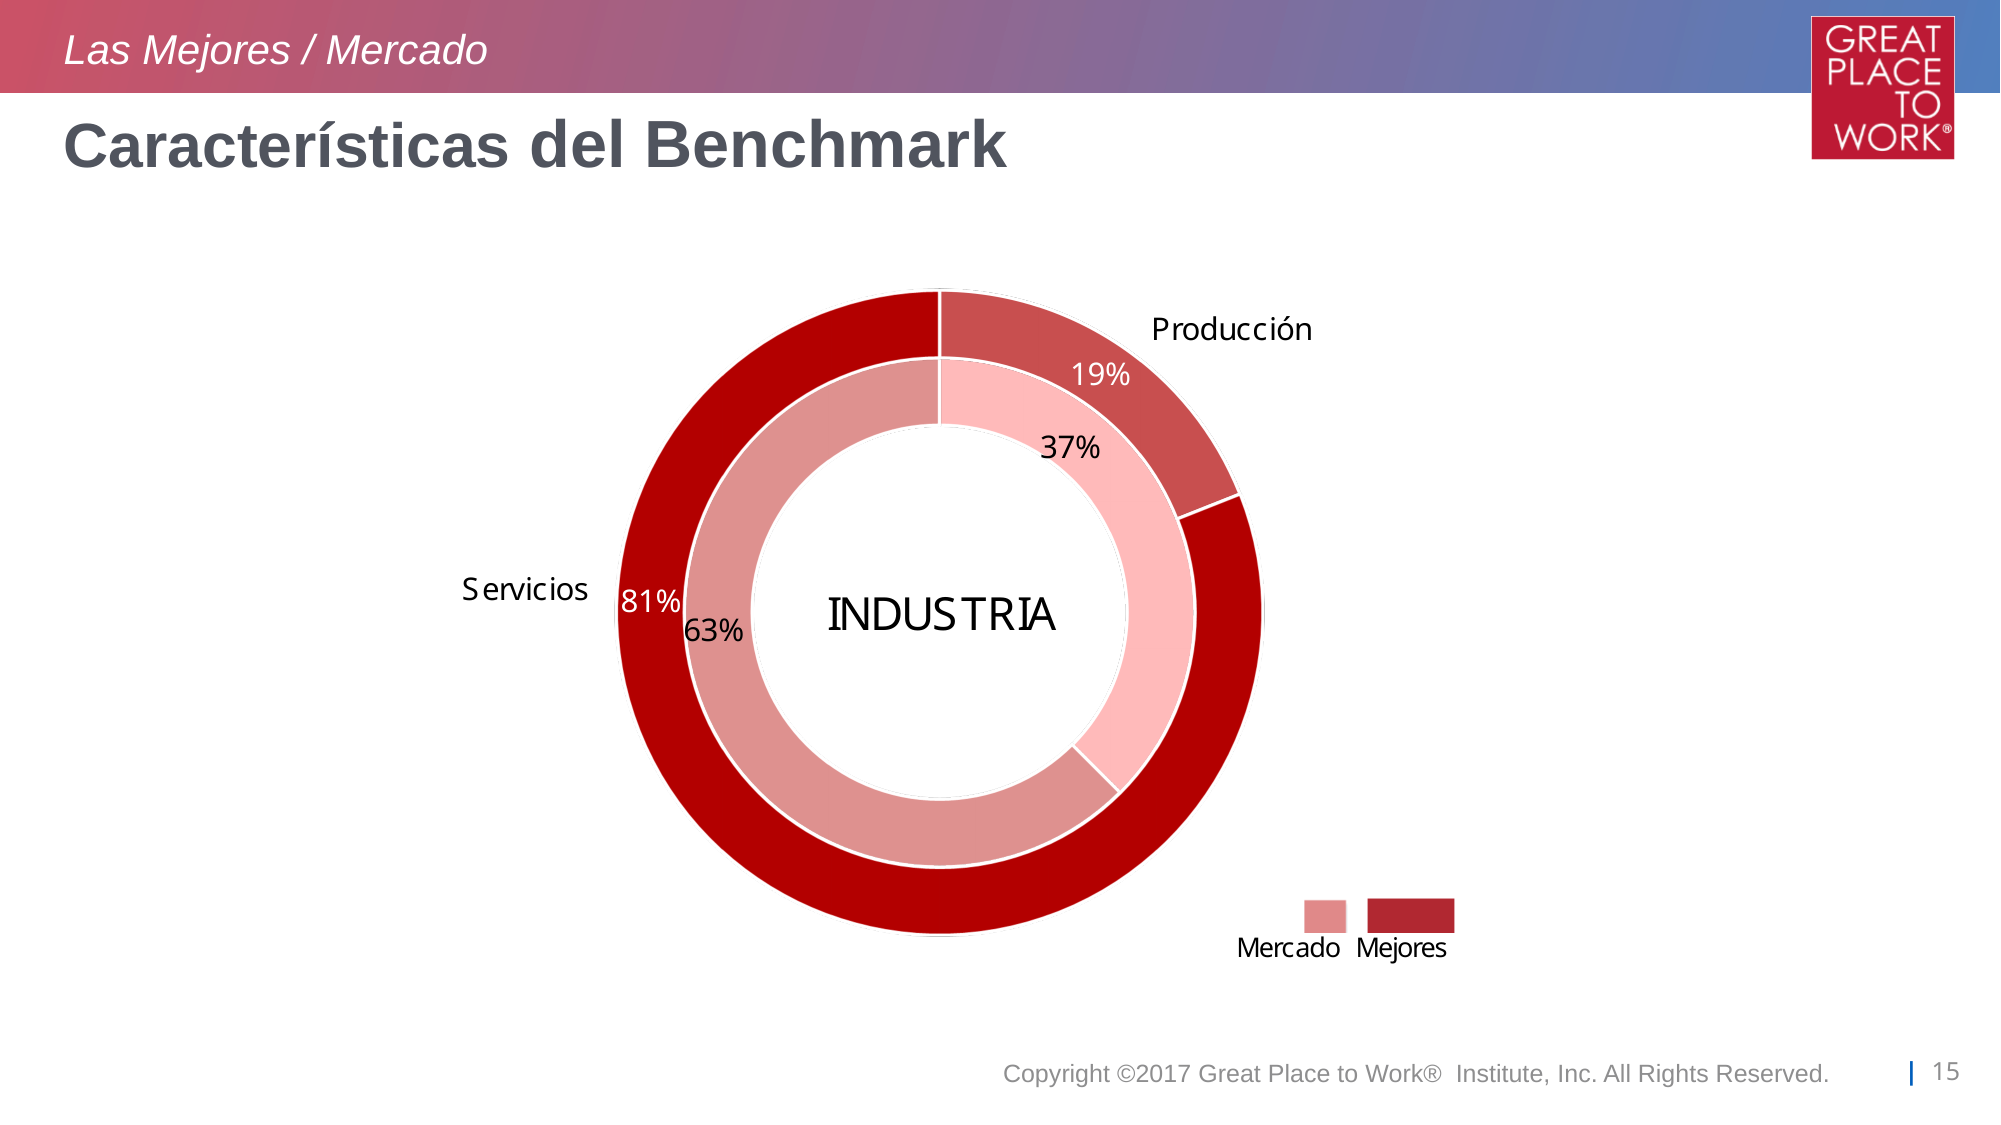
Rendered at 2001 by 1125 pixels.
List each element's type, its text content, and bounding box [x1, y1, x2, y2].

footer Copyright ©2017 Great Place to Work® Institute, Inc. All Rights Reserved. [978, 1042, 1846, 1103]
slide_number | 15 [1846, 1042, 1976, 1103]
picture [439, 189, 1573, 980]
picture [0, 0, 2000, 93]
title Características del Benchmark [48, 92, 1976, 200]
subtitle Las Mejores / Mercado [48, 21, 1894, 90]
